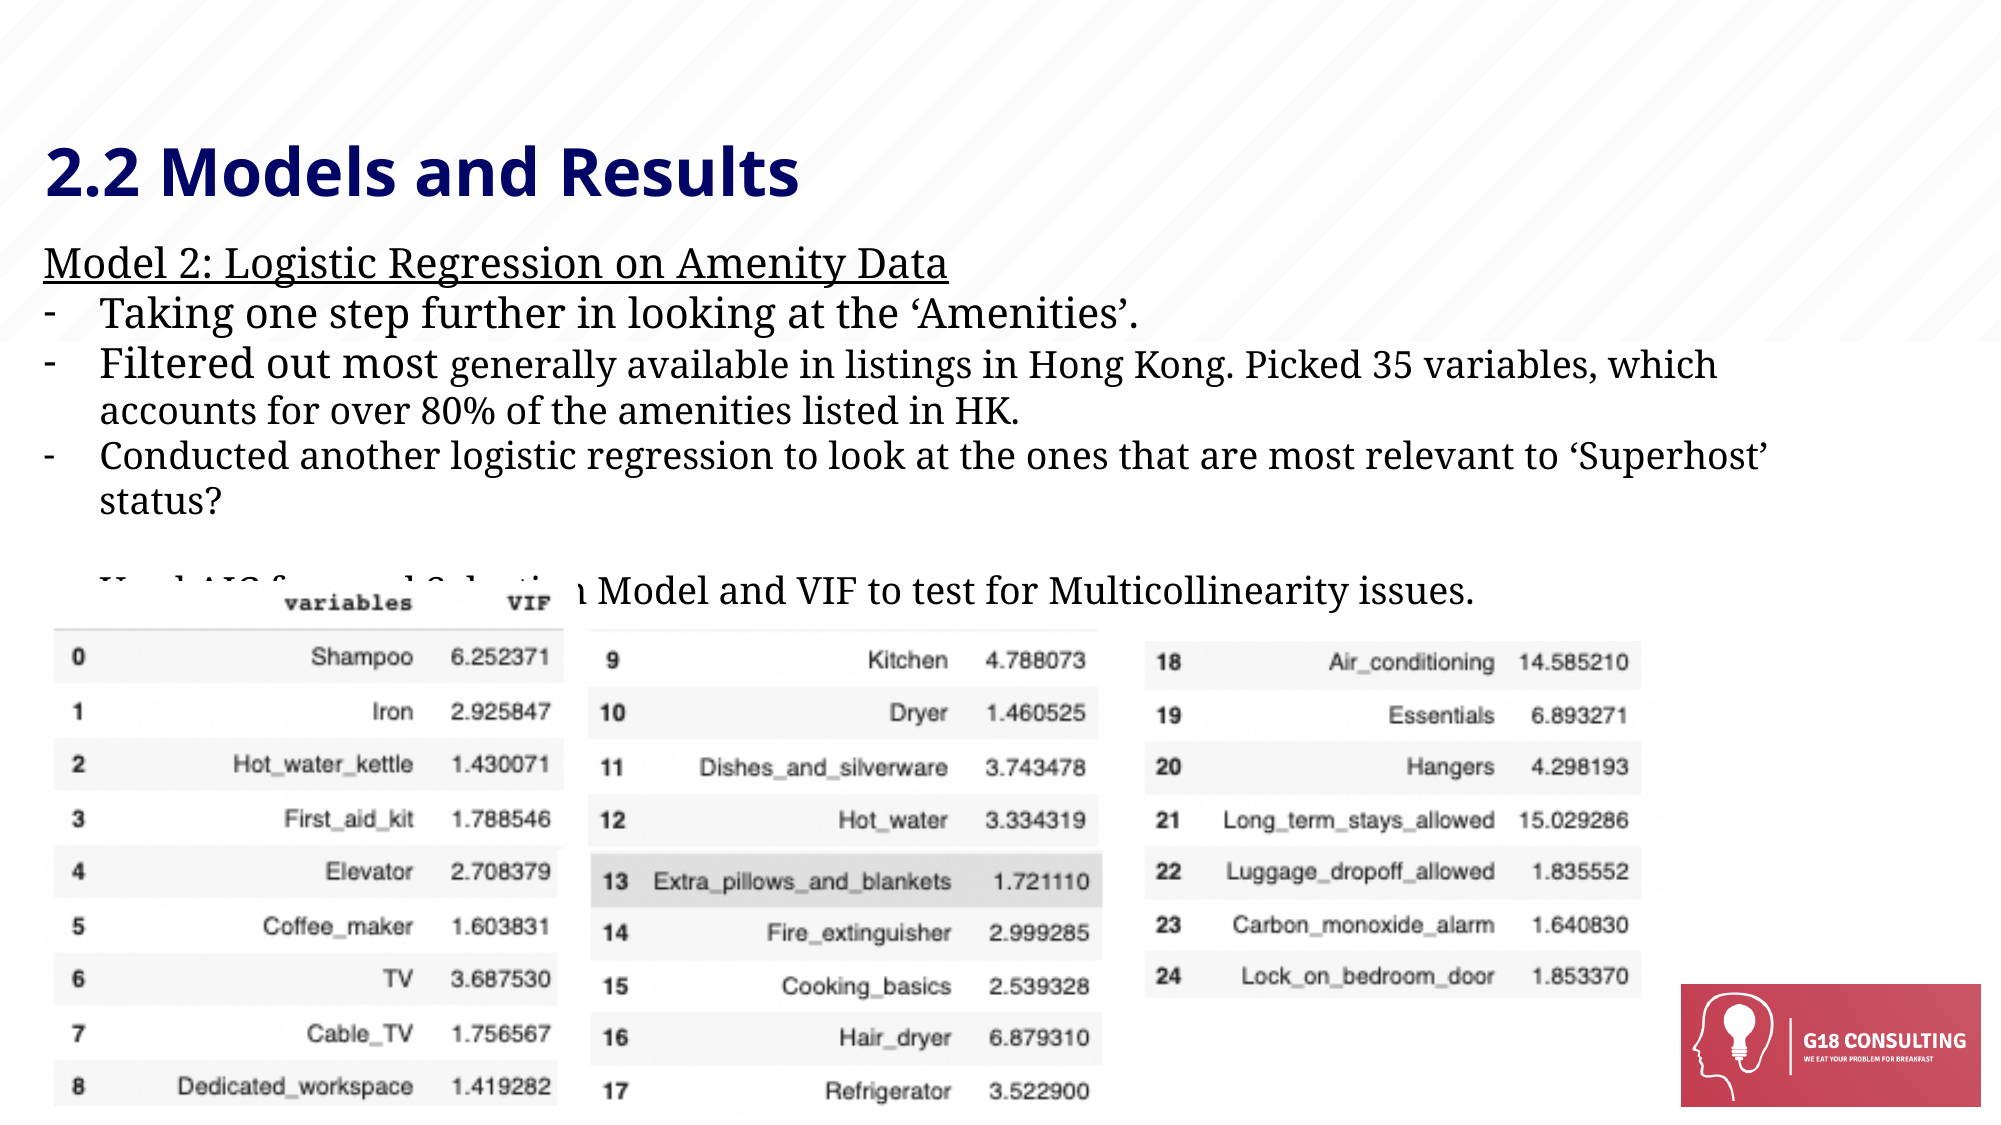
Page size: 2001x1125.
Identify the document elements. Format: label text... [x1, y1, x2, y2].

text_box Model 2: Logistic Regression on Amenity Data Taking one step further in looking at the ‘Amenities’. Filtered out most generally available in listings in Hong Kong. Picked 35 variables, which accounts for over 80% of the amenities listed in HK. Conducted another logistic regression to look at the ones that are most relevant to ‘Superhost’ status? Used AIC forward Selection Model and VIF to test for Multicollinearity issues. [43, 353, 1854, 707]
picture [1681, 984, 1981, 1108]
picture [43, 581, 1664, 1116]
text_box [0, 0, 2000, 342]
